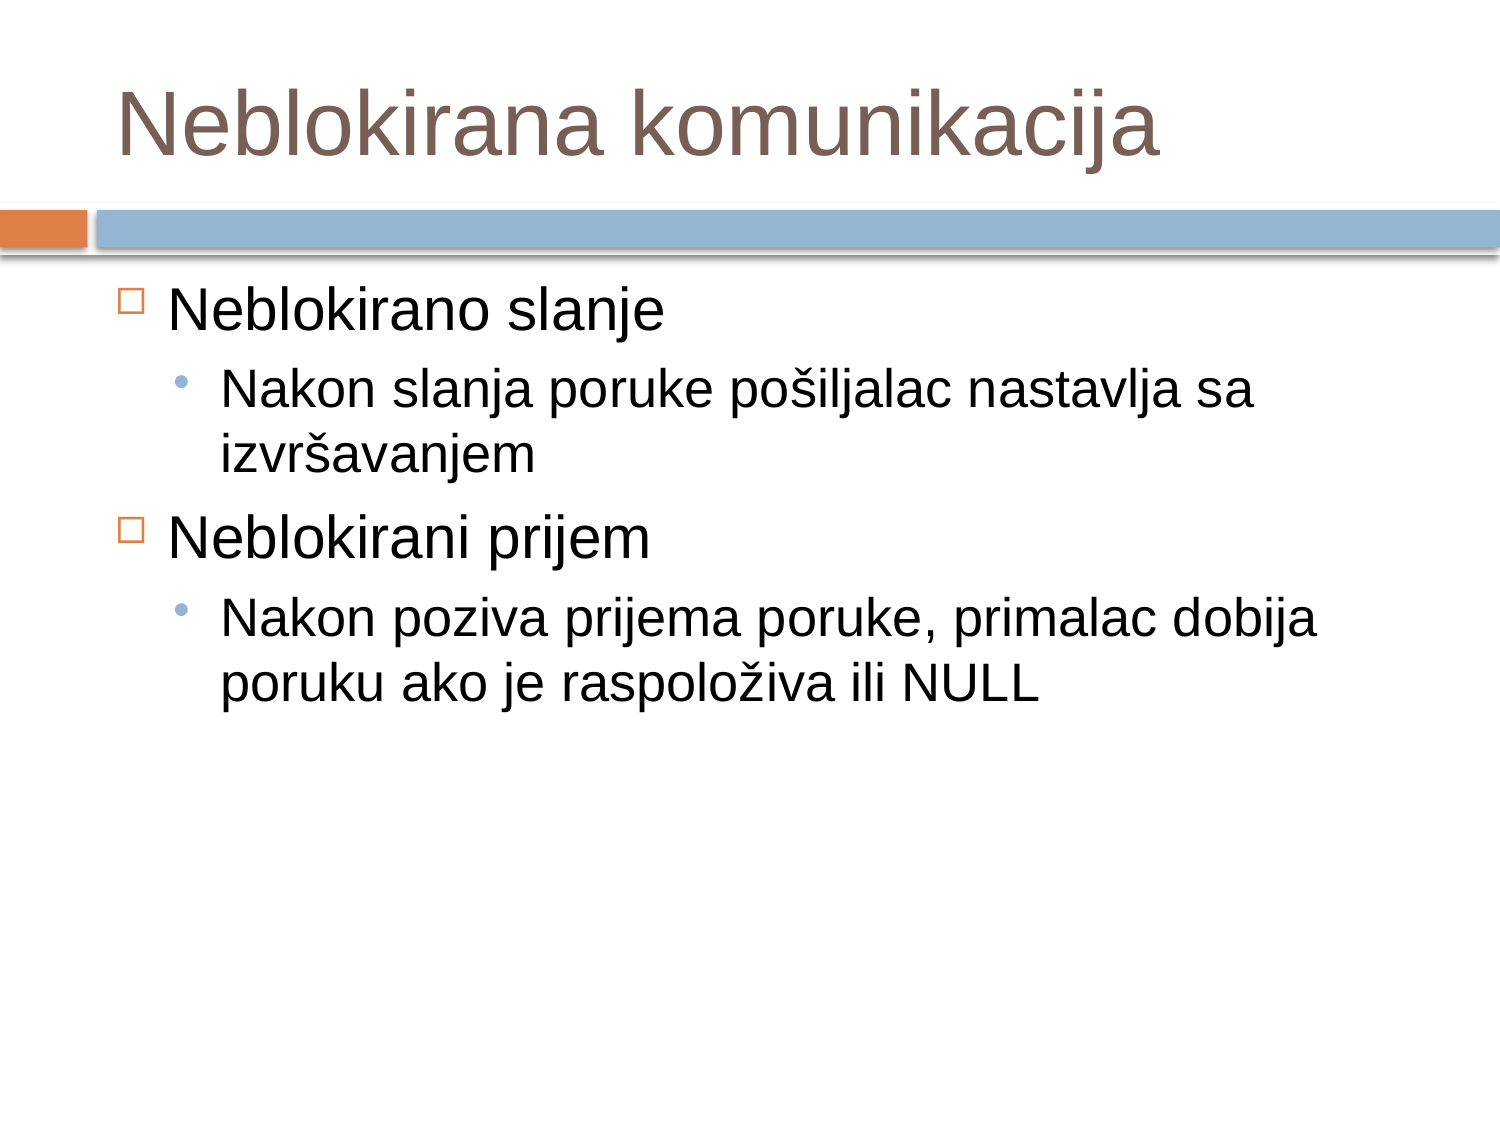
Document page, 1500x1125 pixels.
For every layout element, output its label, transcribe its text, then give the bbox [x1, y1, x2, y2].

list Neblokirano slanje Nakon slanja poruke pošiljalac nastavlja sa izvršavanjem Neblokirani prijem Nakon poziva prijema poruke, primalac dobija poruku ako je raspoloživa ili NULL [100, 262, 1438, 1000]
title Neblokirana komunikacija [100, 37, 1438, 200]
